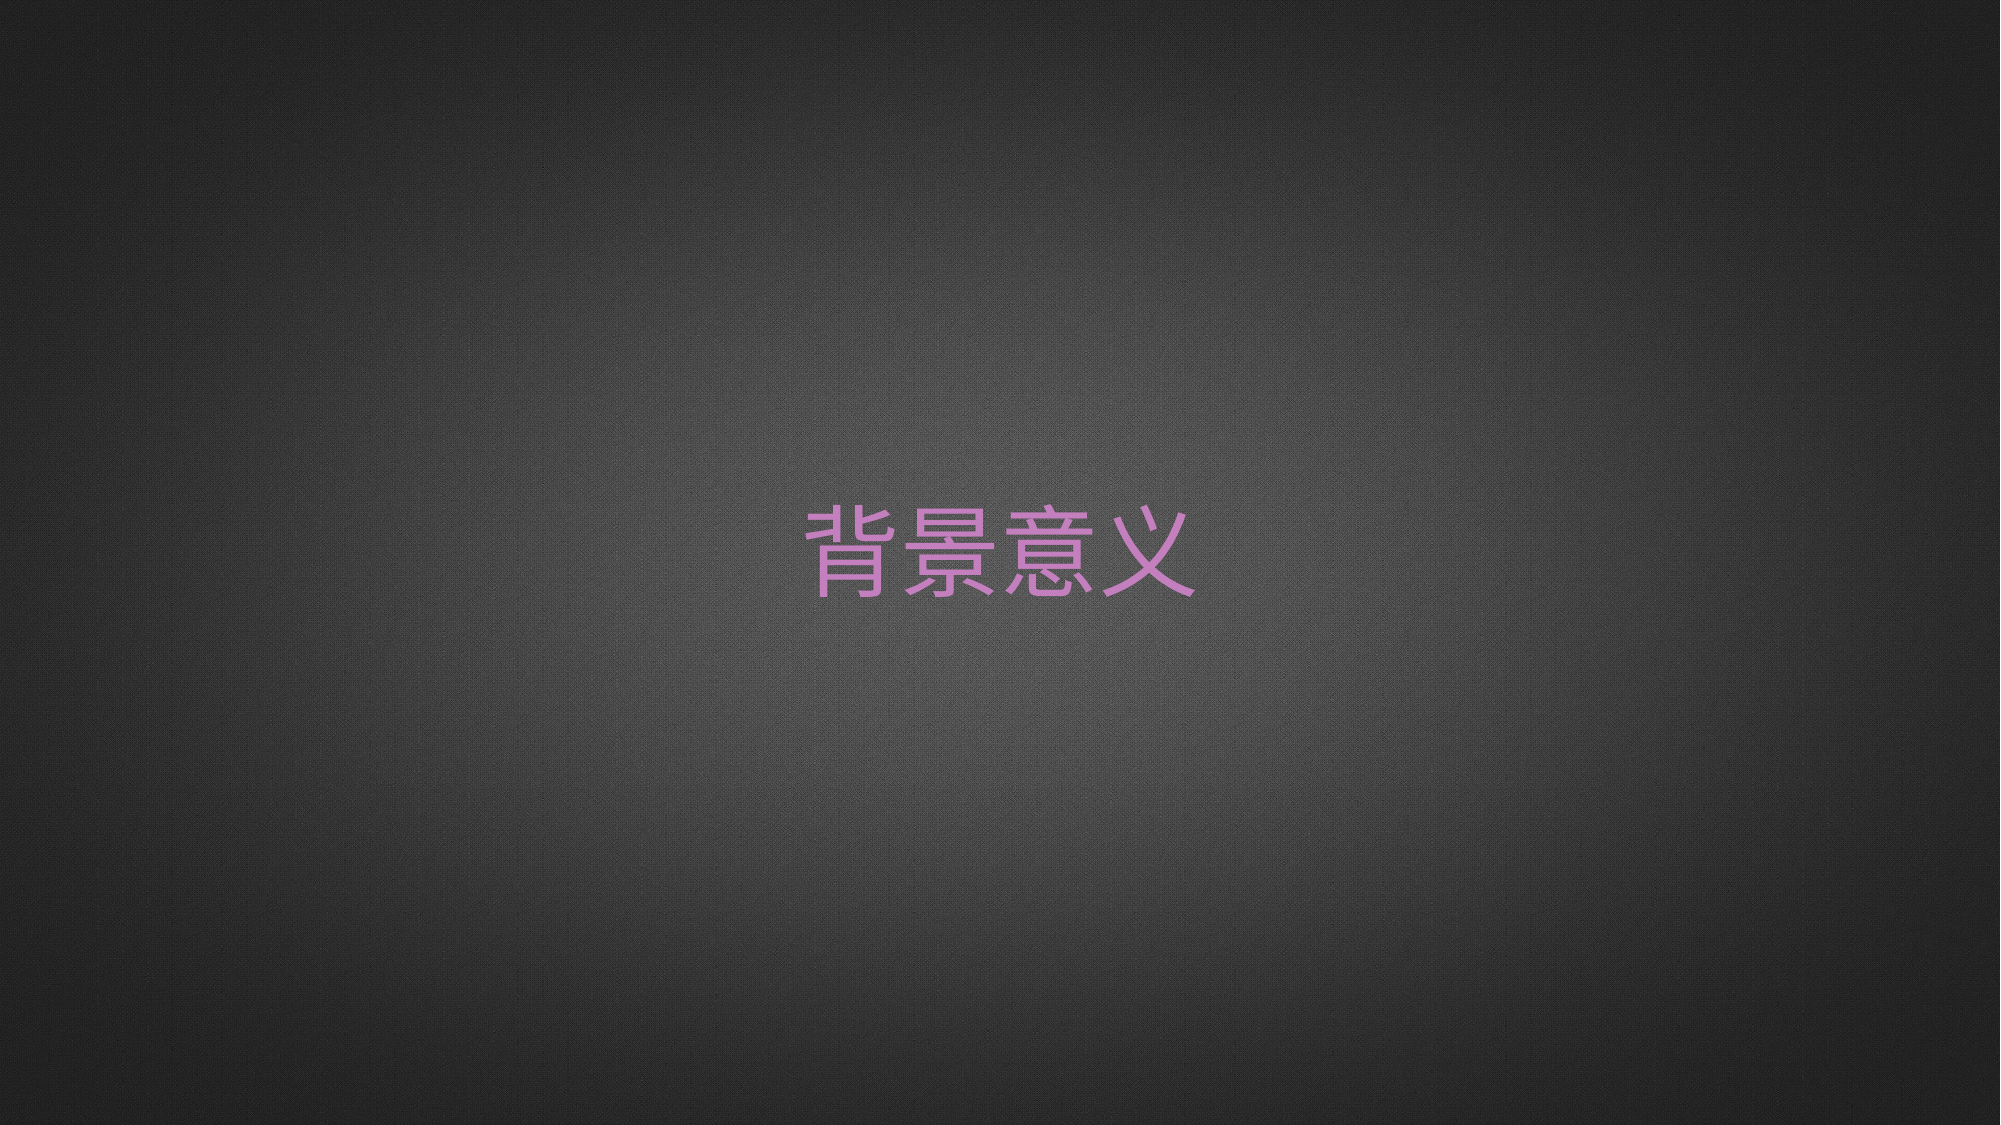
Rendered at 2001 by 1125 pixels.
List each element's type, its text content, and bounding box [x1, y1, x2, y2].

text_box 背景意义 [618, 482, 1382, 618]
picture [0, 0, 2000, 1125]
